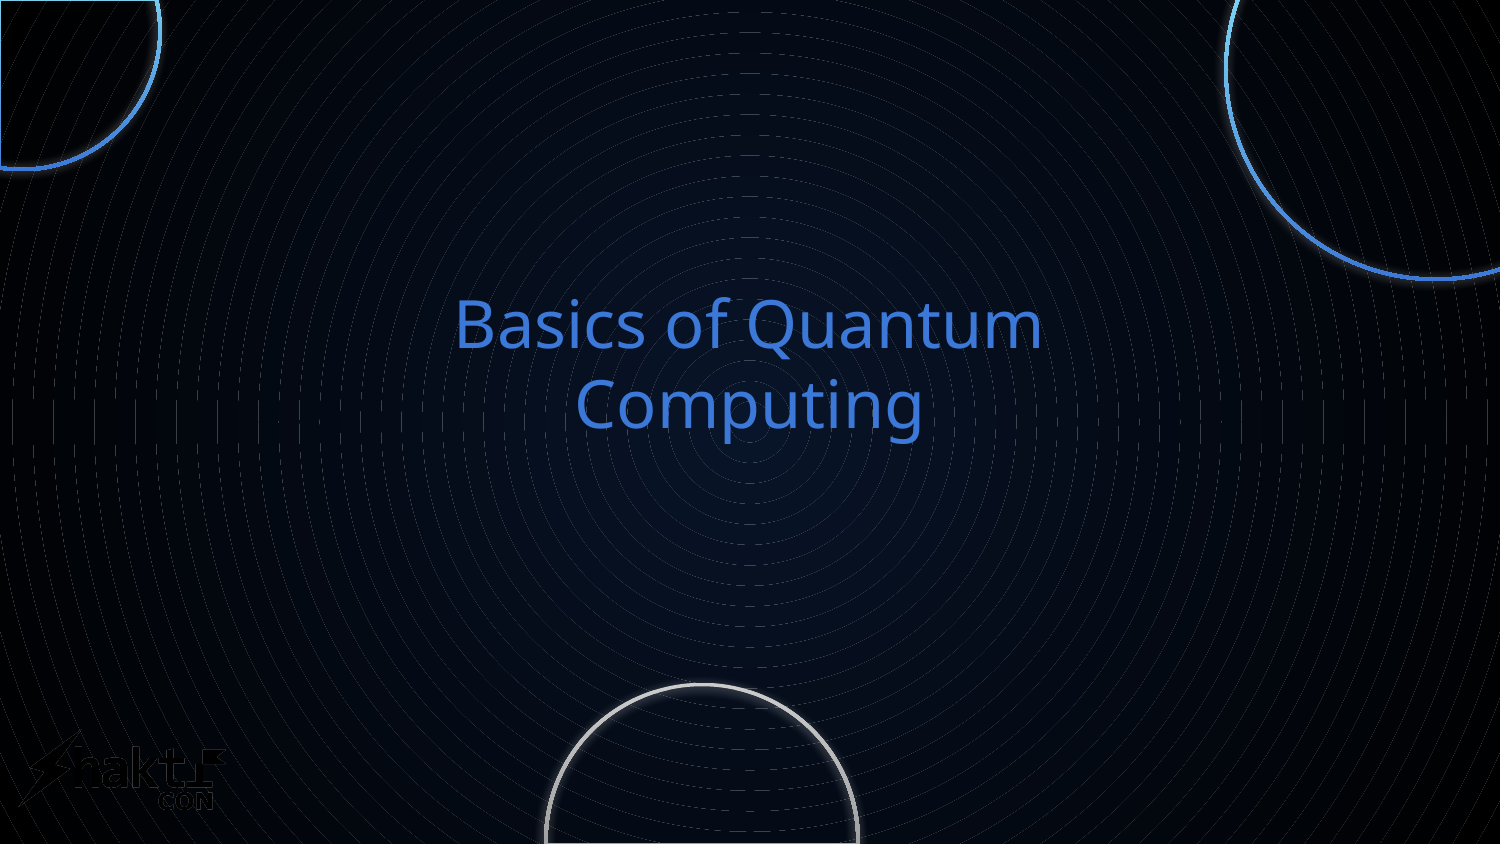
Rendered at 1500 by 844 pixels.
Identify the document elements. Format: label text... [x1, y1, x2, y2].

title Basics of Quantum Computing [294, 342, 1206, 458]
text_box [1224, 0, 1500, 281]
picture [17, 729, 226, 817]
